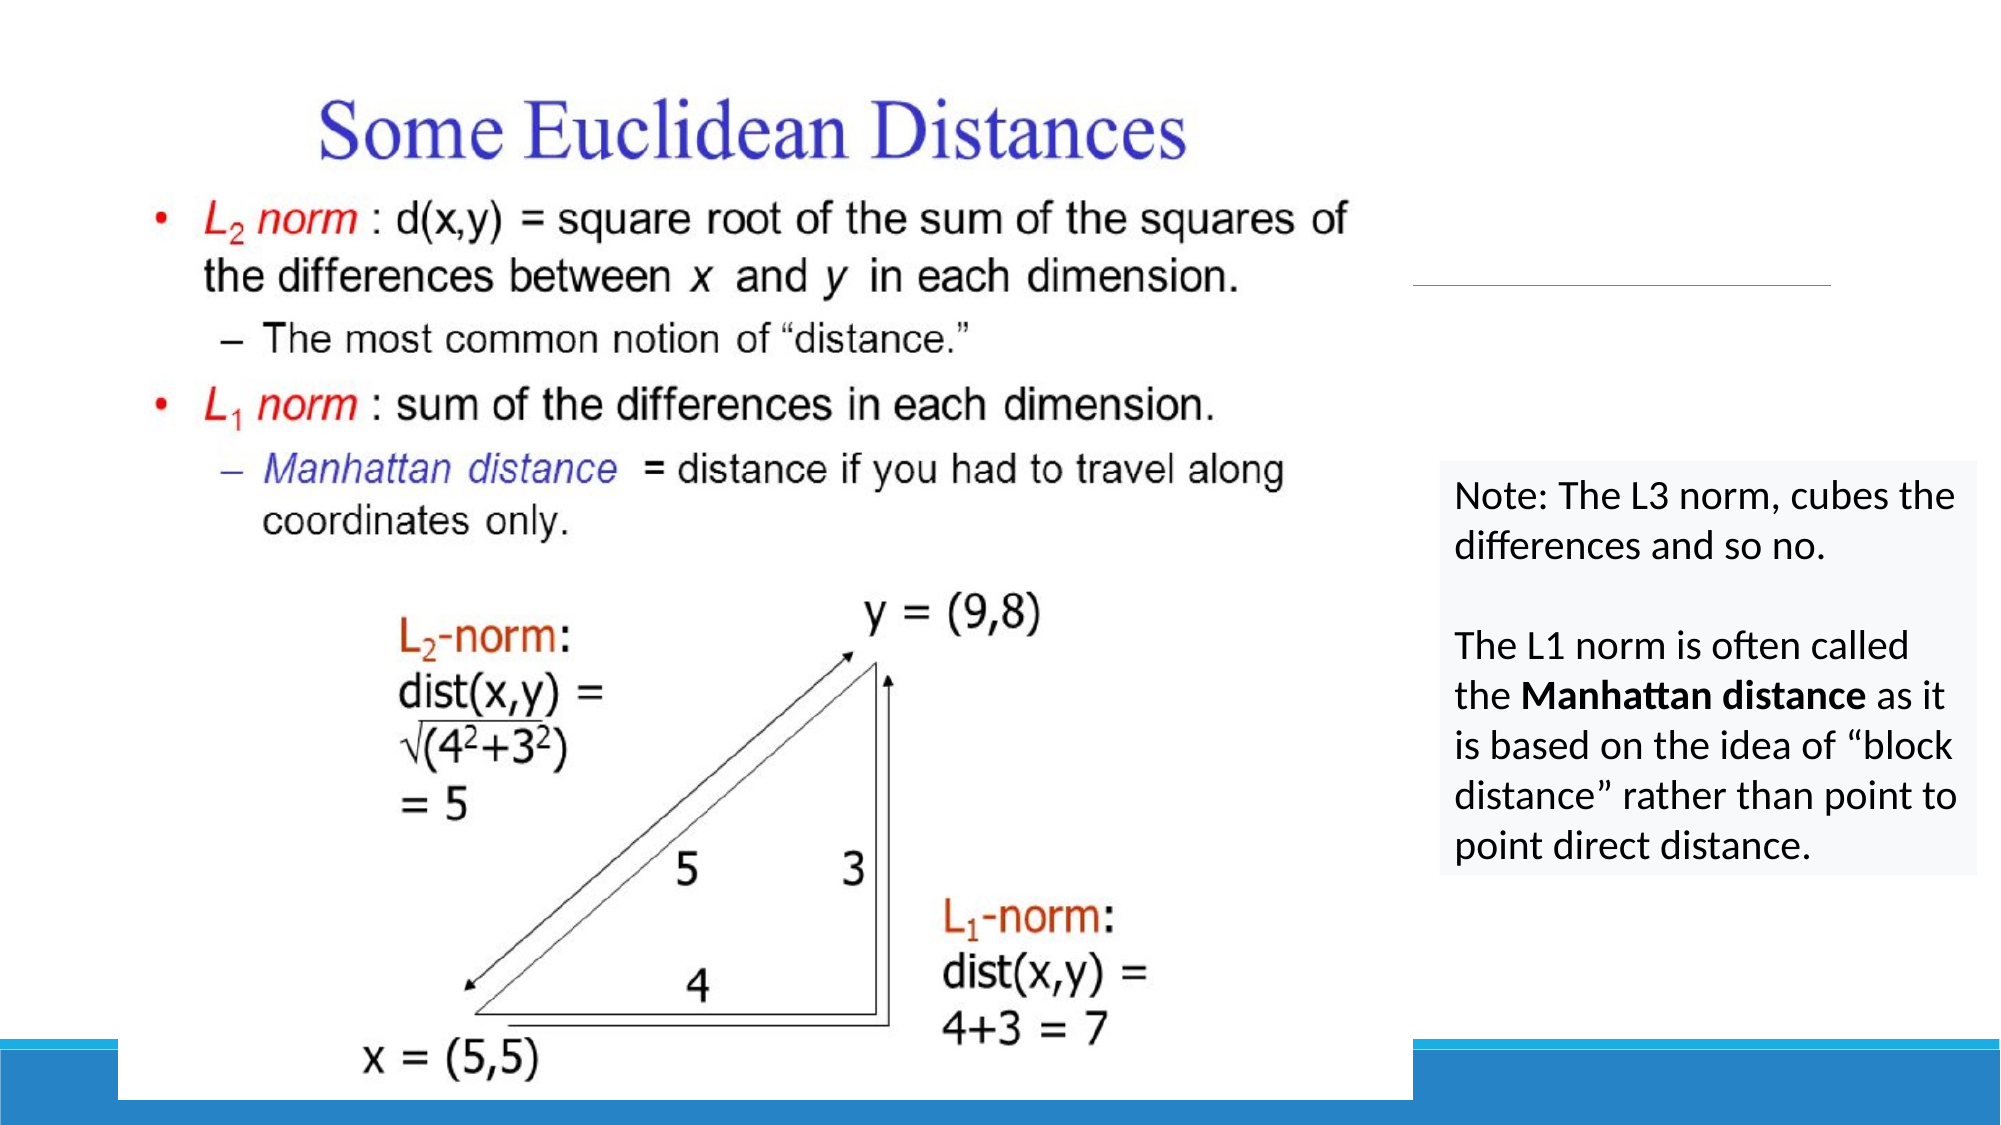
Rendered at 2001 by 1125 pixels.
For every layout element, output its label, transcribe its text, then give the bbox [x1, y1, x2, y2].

text_box Note: The L3 norm, cubes the differences and so no. The L1 norm is often called the Manhattan distance as it is based on the idea of “block distance” rather than point to point direct distance. [1439, 460, 1978, 876]
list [118, 69, 1413, 1101]
